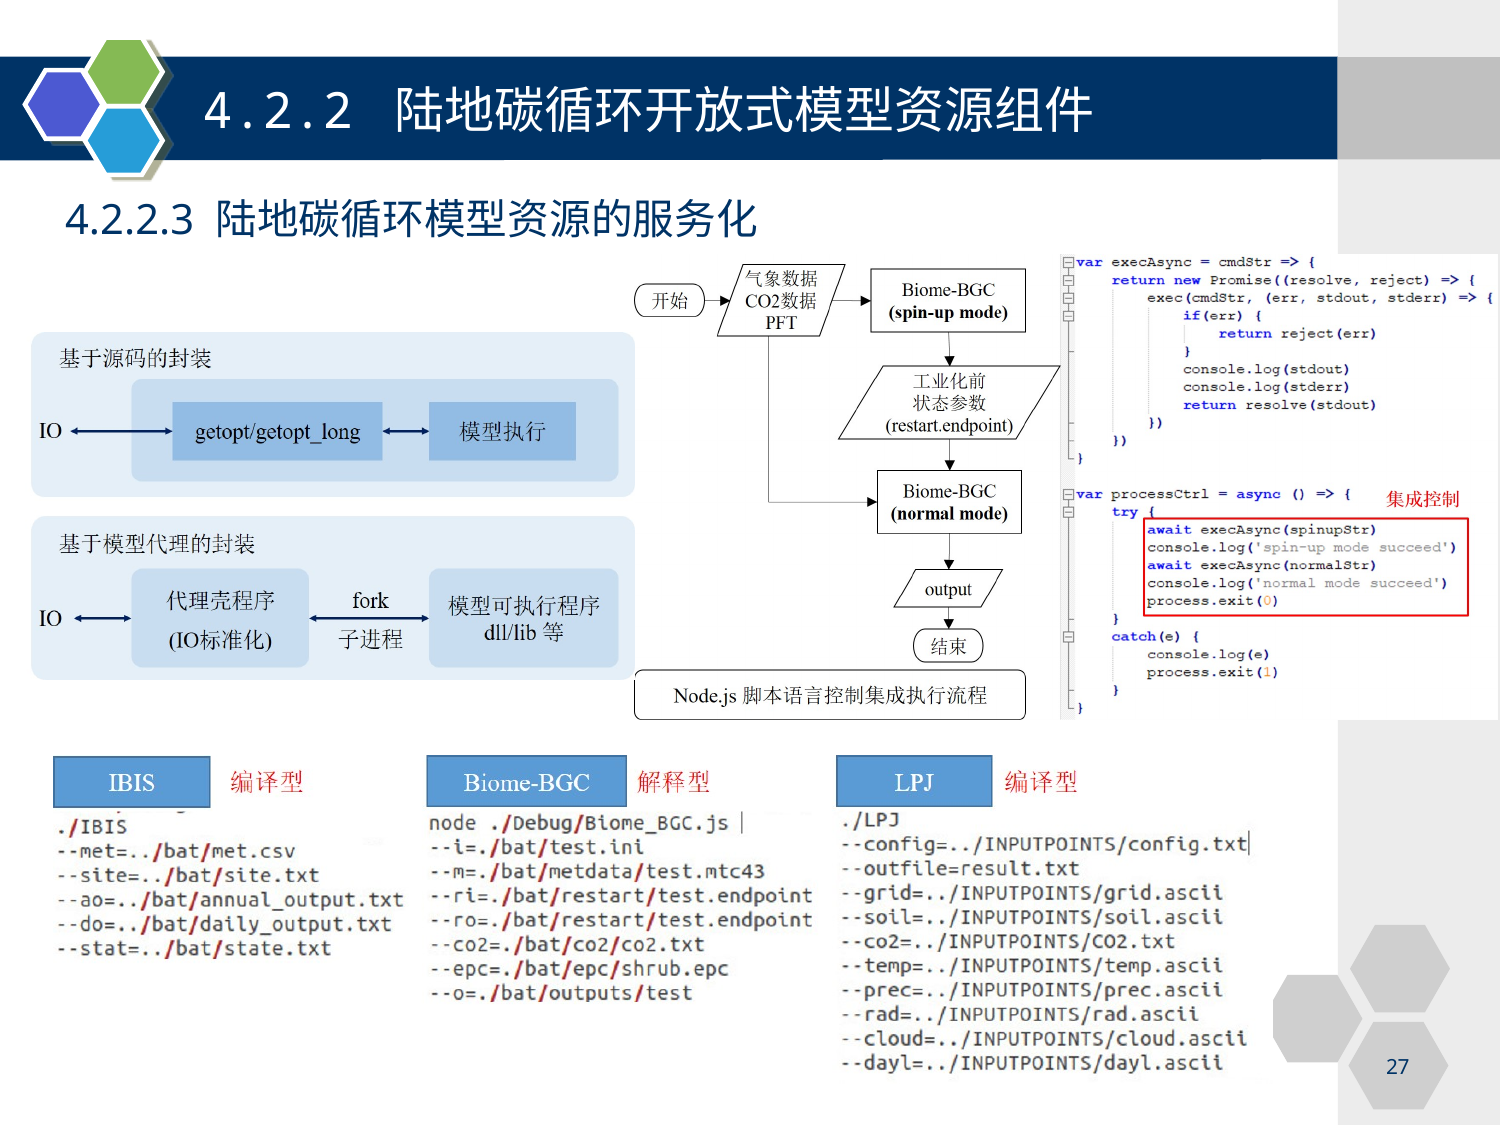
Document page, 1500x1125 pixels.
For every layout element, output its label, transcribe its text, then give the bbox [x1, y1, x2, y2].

picture [52, 755, 1273, 1084]
picture [24, 254, 1499, 720]
slide_number 27 [1360, 1045, 1436, 1084]
text_box 4.2.2.3 陆地碳循环模型资源的服务化 [49, 174, 1176, 244]
text_box 4.2.2 陆地碳循环开放式模型资源组件 [187, 62, 1300, 155]
